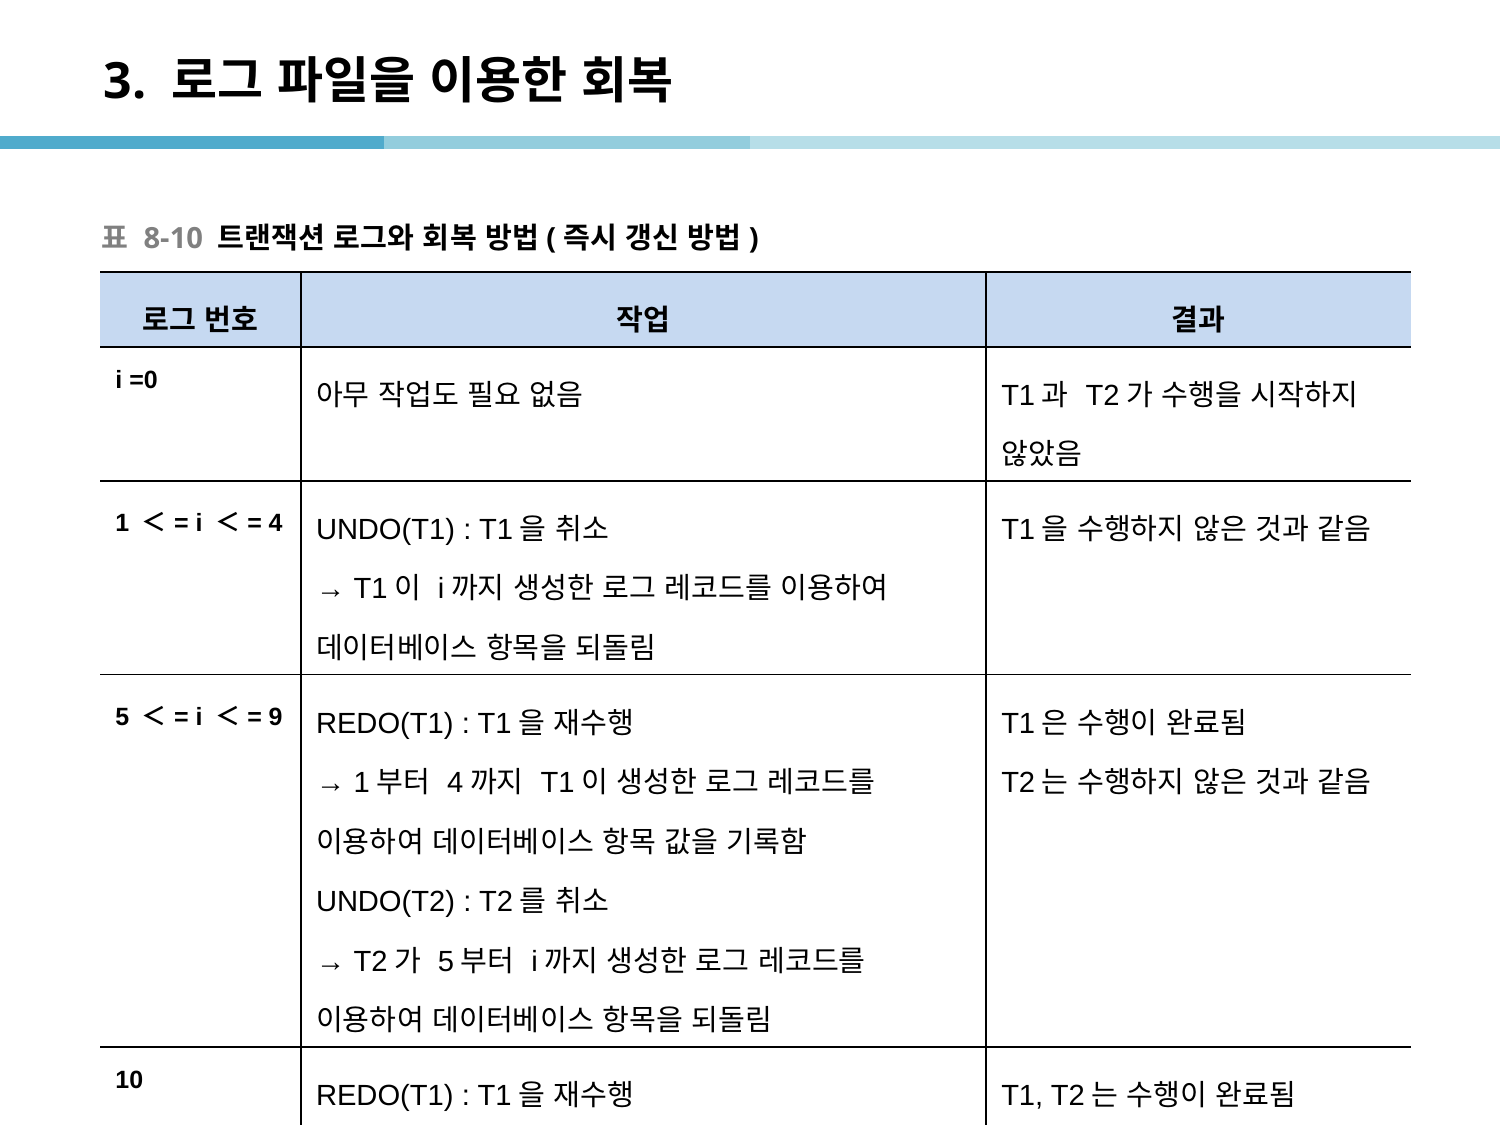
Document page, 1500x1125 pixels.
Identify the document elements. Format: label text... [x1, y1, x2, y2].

title 3. 로그 파일을 이용한 회복 [88, 32, 1330, 124]
table_cell REDO(T1) : T1을 재수행 REDO(T2) : T2를 재수행 [302, 1048, 985, 1125]
table_cell T1, T2는 수행이 완료됨 [987, 1048, 1411, 1125]
table_cell 1 ＜= i ＜= 4 [100, 482, 300, 674]
table_cell T1을 수행하지 않은 것과 같음 [987, 482, 1411, 674]
table_cell 아무 작업도 필요 없음 [302, 348, 985, 480]
table_cell T1은 수행이 완료됨 T2는 수행하지 않은 것과 같음 [987, 675, 1411, 1046]
table_cell 5 ＜= i ＜= 9 [100, 675, 300, 1046]
table_header 작업 [302, 273, 985, 346]
table_header 로그 번호 [100, 273, 300, 346]
table_cell T1과 T2가 수행을 시작하지 않았음 [987, 348, 1411, 480]
table_cell 10 [100, 1048, 300, 1125]
text_box 표 8-10 트랜잭션 로그와 회복 방법(즉시 갱신 방법) [86, 213, 394, 261]
table_cell UNDO(T1) : T1을 취소 → T1이 i까지 생성한 로그 레코드를 이용하여 데이터베이스 항목을 되돌림 [302, 482, 985, 674]
table_cell i =0 [100, 348, 300, 480]
table_cell REDO(T1) : T1을 재수행 → 1부터 4까지 T1이 생성한 로그 레코드를 이용하여 데이터베이스 항목 값을 기록함 UNDO(T2) : T2를 취소 → T2가 5부터 i까지 생성한 로그 레코드를 이용하여 데이터베이스 항목을 되돌림 [302, 675, 985, 1046]
table_header 결과 [987, 273, 1411, 346]
